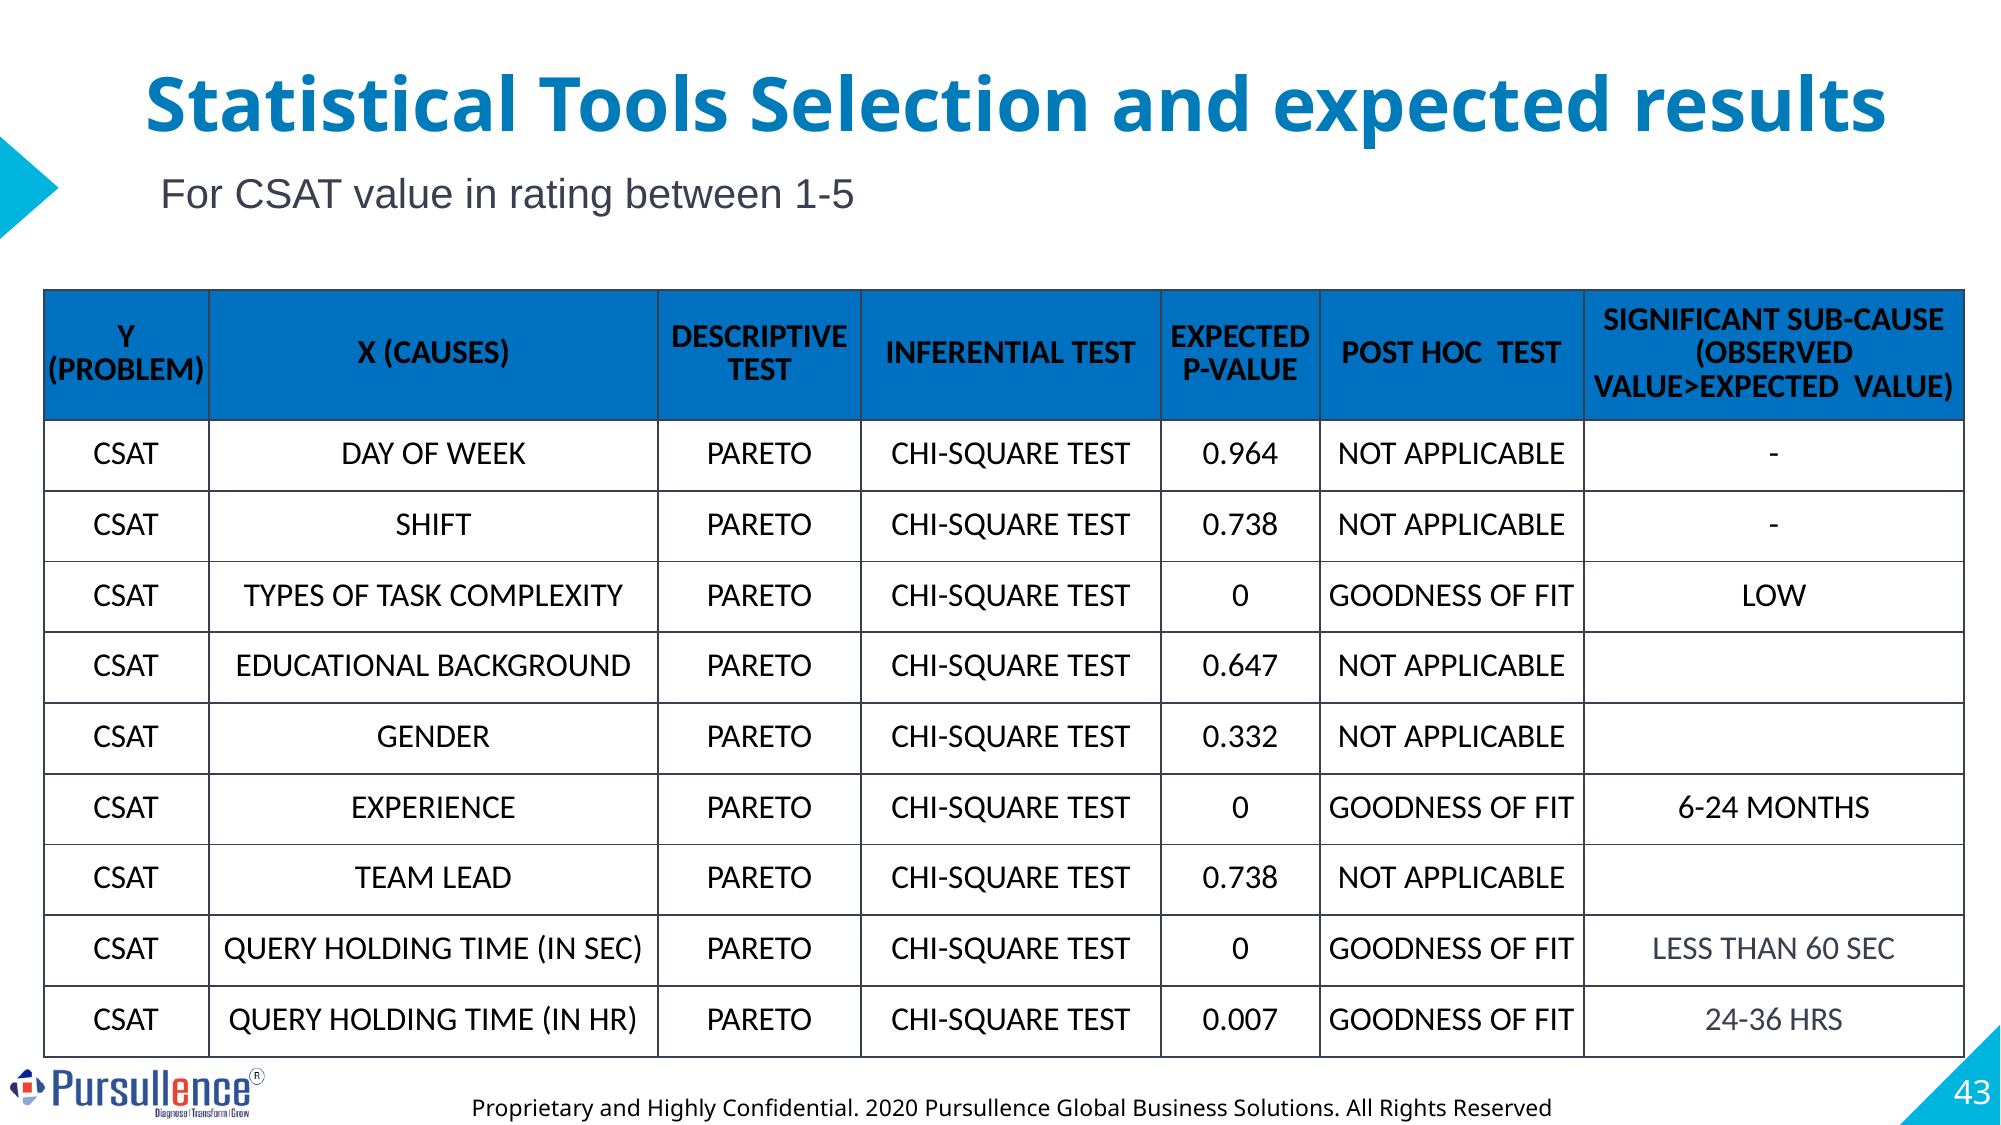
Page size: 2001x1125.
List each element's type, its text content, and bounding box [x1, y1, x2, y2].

table_cell CSAT [45, 421, 208, 490]
table_cell CSAT [45, 916, 208, 985]
table_cell NOT APPLICABLE [1321, 421, 1583, 490]
table_cell CSAT [45, 704, 208, 773]
table_cell CHI-SQUARE TEST [862, 845, 1160, 914]
table_cell QUERY HOLDING TIME (IN HR) [210, 987, 657, 1056]
picture [0, 1061, 265, 1122]
text_box Proprietary and Highly Confidential. 2020 Pursullence Global Business Solutions. All Rights Reserved [456, 1085, 1734, 1125]
table_cell LOW [1585, 562, 1963, 631]
table_cell CHI-SQUARE TEST [862, 704, 1160, 773]
table_cell 0 [1162, 562, 1319, 631]
table_cell - [1585, 492, 1963, 561]
table_cell NOT APPLICABLE [1321, 633, 1583, 702]
table_cell 0.964 [1162, 421, 1319, 490]
text_box Statistical Tools Selection and expected results [145, 11, 1942, 111]
table_header POST HOC TEST [1321, 291, 1583, 419]
table_cell CHI-SQUARE TEST [862, 421, 1160, 490]
table_header INFERENTIAL TEST [862, 291, 1160, 419]
table_cell 0.738 [1162, 492, 1319, 561]
table_cell 6-24 MONTHS [1585, 775, 1963, 844]
table_cell NOT APPLICABLE [1321, 492, 1583, 561]
table_cell PARETO [659, 492, 860, 561]
table_cell 0.007 [1162, 987, 1319, 1056]
table_cell CHI-SQUARE TEST [862, 775, 1160, 844]
table_header Y (PROBLEM) [45, 291, 208, 419]
table_cell CSAT [45, 562, 208, 631]
text_box For CSAT value in rating between 1-5 [145, 159, 1027, 224]
table_cell 0 [1162, 775, 1319, 844]
table_cell PARETO [659, 562, 860, 631]
table_cell CHI-SQUARE TEST [862, 562, 1160, 631]
table_cell SHIFT [210, 492, 657, 561]
table_cell PARETO [659, 987, 860, 1056]
table_cell GOODNESS OF FIT [1321, 916, 1583, 985]
table_cell [1585, 845, 1963, 914]
table_header DESCRIPTIVE TEST [659, 291, 860, 419]
table_cell GOODNESS OF FIT [1321, 775, 1583, 844]
table_cell PARETO [659, 421, 860, 490]
table_cell 0.647 [1162, 633, 1319, 702]
table_cell PARETO [659, 633, 860, 702]
table_cell CSAT [45, 775, 208, 844]
table_cell TEAM LEAD [210, 845, 657, 914]
table_header X (CAUSES) [210, 291, 657, 419]
table_cell NOT APPLICABLE [1321, 845, 1583, 914]
table_cell [1585, 633, 1963, 702]
table_header EXPECTED P-VALUE [1162, 291, 1319, 419]
slide_number 43 [1891, 1014, 1992, 1117]
table_cell CHI-SQUARE TEST [862, 987, 1160, 1056]
table_cell CHI-SQUARE TEST [862, 916, 1160, 985]
table_cell 0.332 [1162, 704, 1319, 773]
table_cell CHI-SQUARE TEST [862, 492, 1160, 561]
table_cell [1585, 704, 1963, 773]
table_cell DAY OF WEEK [210, 421, 657, 490]
table_header SIGNIFICANT SUB-CAUSE (OBSERVED VALUE>EXPECTED VALUE) [1585, 291, 1963, 419]
table_cell NOT APPLICABLE [1321, 704, 1583, 773]
table_cell LESS THAN 60 SEC [1585, 916, 1963, 985]
table_cell GOODNESS OF FIT [1321, 987, 1583, 1056]
table_cell CSAT [45, 845, 208, 914]
table_cell PARETO [659, 704, 860, 773]
table_cell 0.738 [1162, 845, 1319, 914]
table_cell EDUCATIONAL BACKGROUND [210, 633, 657, 702]
table_cell GENDER [210, 704, 657, 773]
table_cell 0 [1162, 916, 1319, 985]
table_cell - [1585, 421, 1963, 490]
table_cell 24-36 HRS [1585, 987, 1963, 1056]
table_cell QUERY HOLDING TIME (IN SEC) [210, 916, 657, 985]
table_cell CHI-SQUARE TEST [862, 633, 1160, 702]
table_cell CSAT [45, 492, 208, 561]
table_cell CSAT [45, 987, 208, 1056]
table_cell PARETO [659, 845, 860, 914]
table_cell CSAT [45, 633, 208, 702]
table_cell TYPES OF TASK COMPLEXITY [210, 562, 657, 631]
table_cell EXPERIENCE [210, 775, 657, 844]
table_cell GOODNESS OF FIT [1321, 562, 1583, 631]
table_cell PARETO [659, 775, 860, 844]
table_cell PARETO [659, 916, 860, 985]
